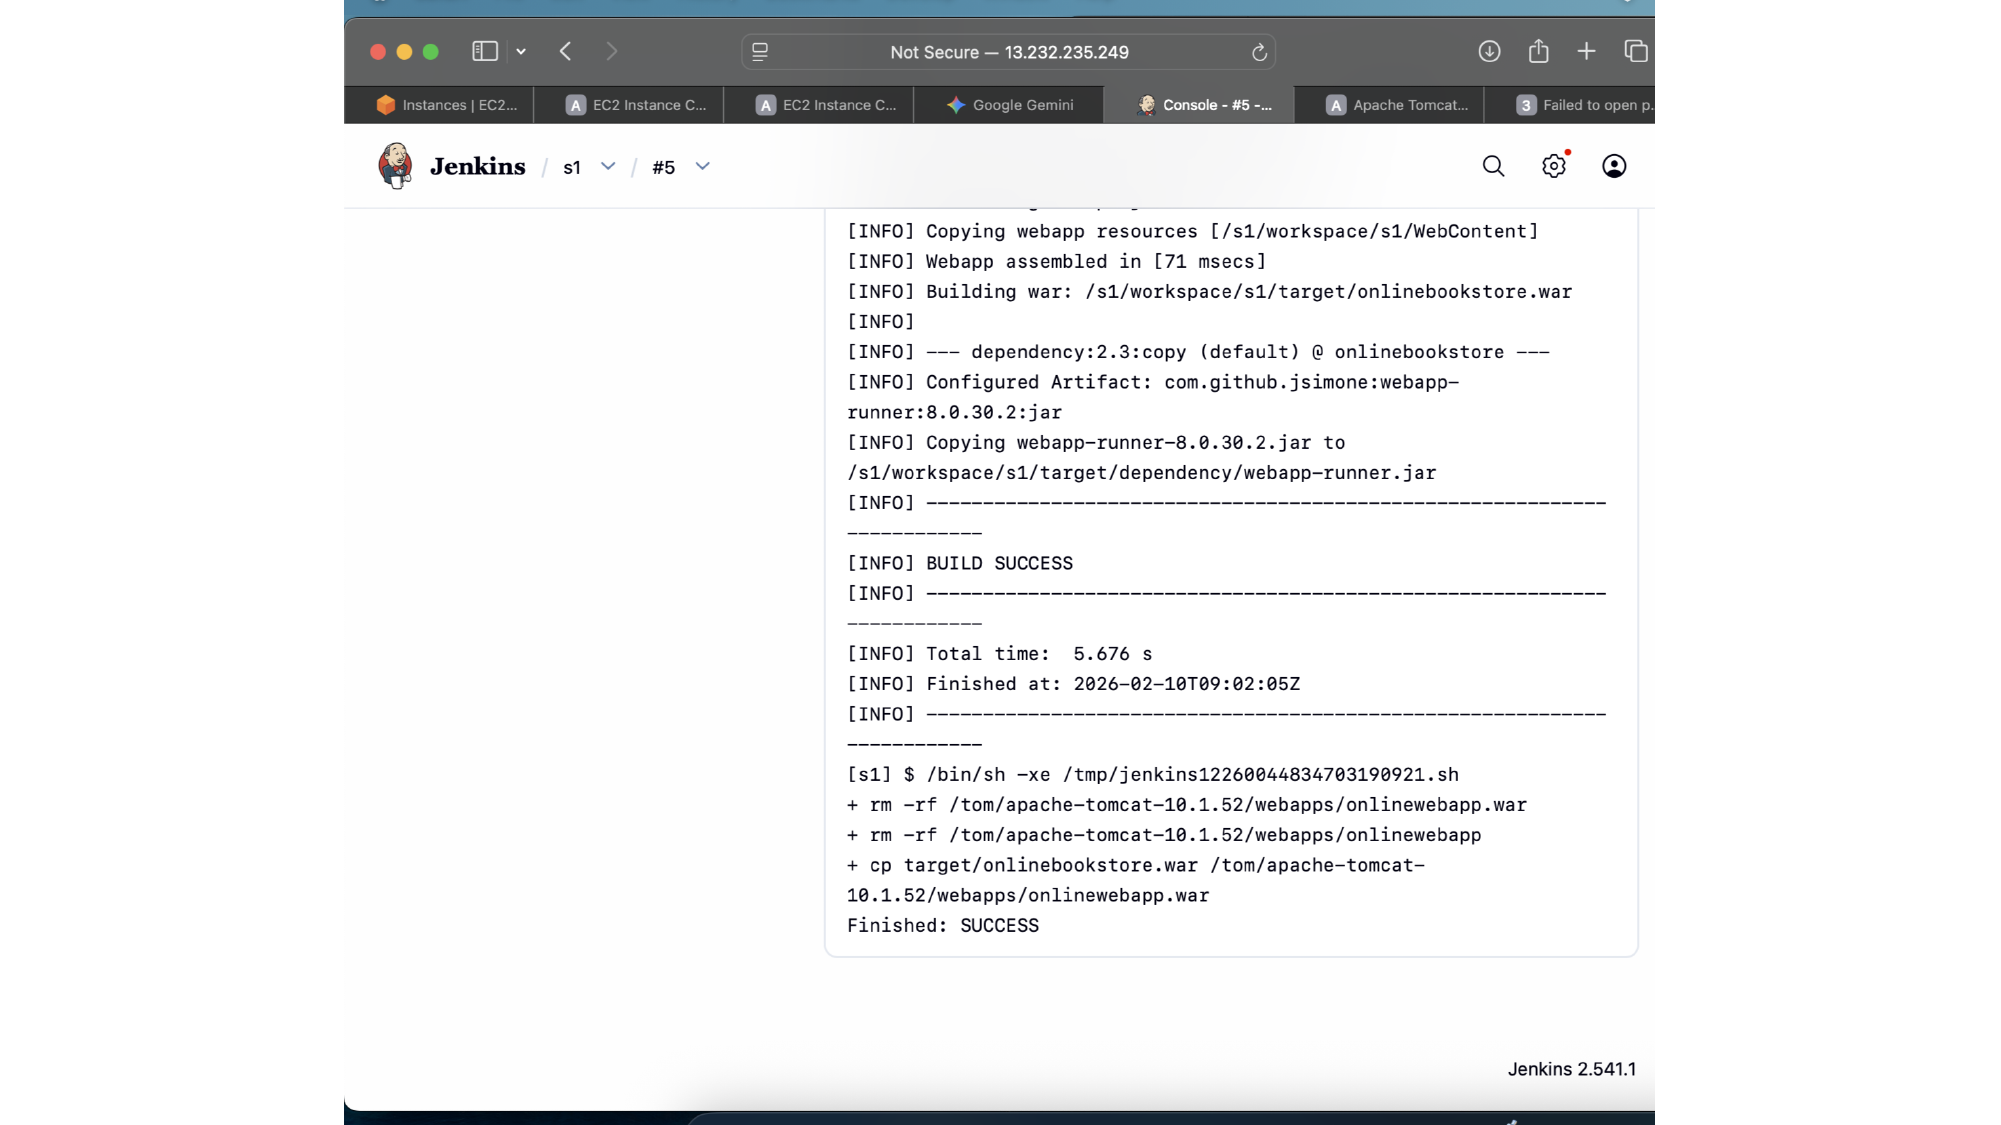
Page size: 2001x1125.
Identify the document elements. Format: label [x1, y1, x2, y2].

picture [344, 0, 1655, 1125]
